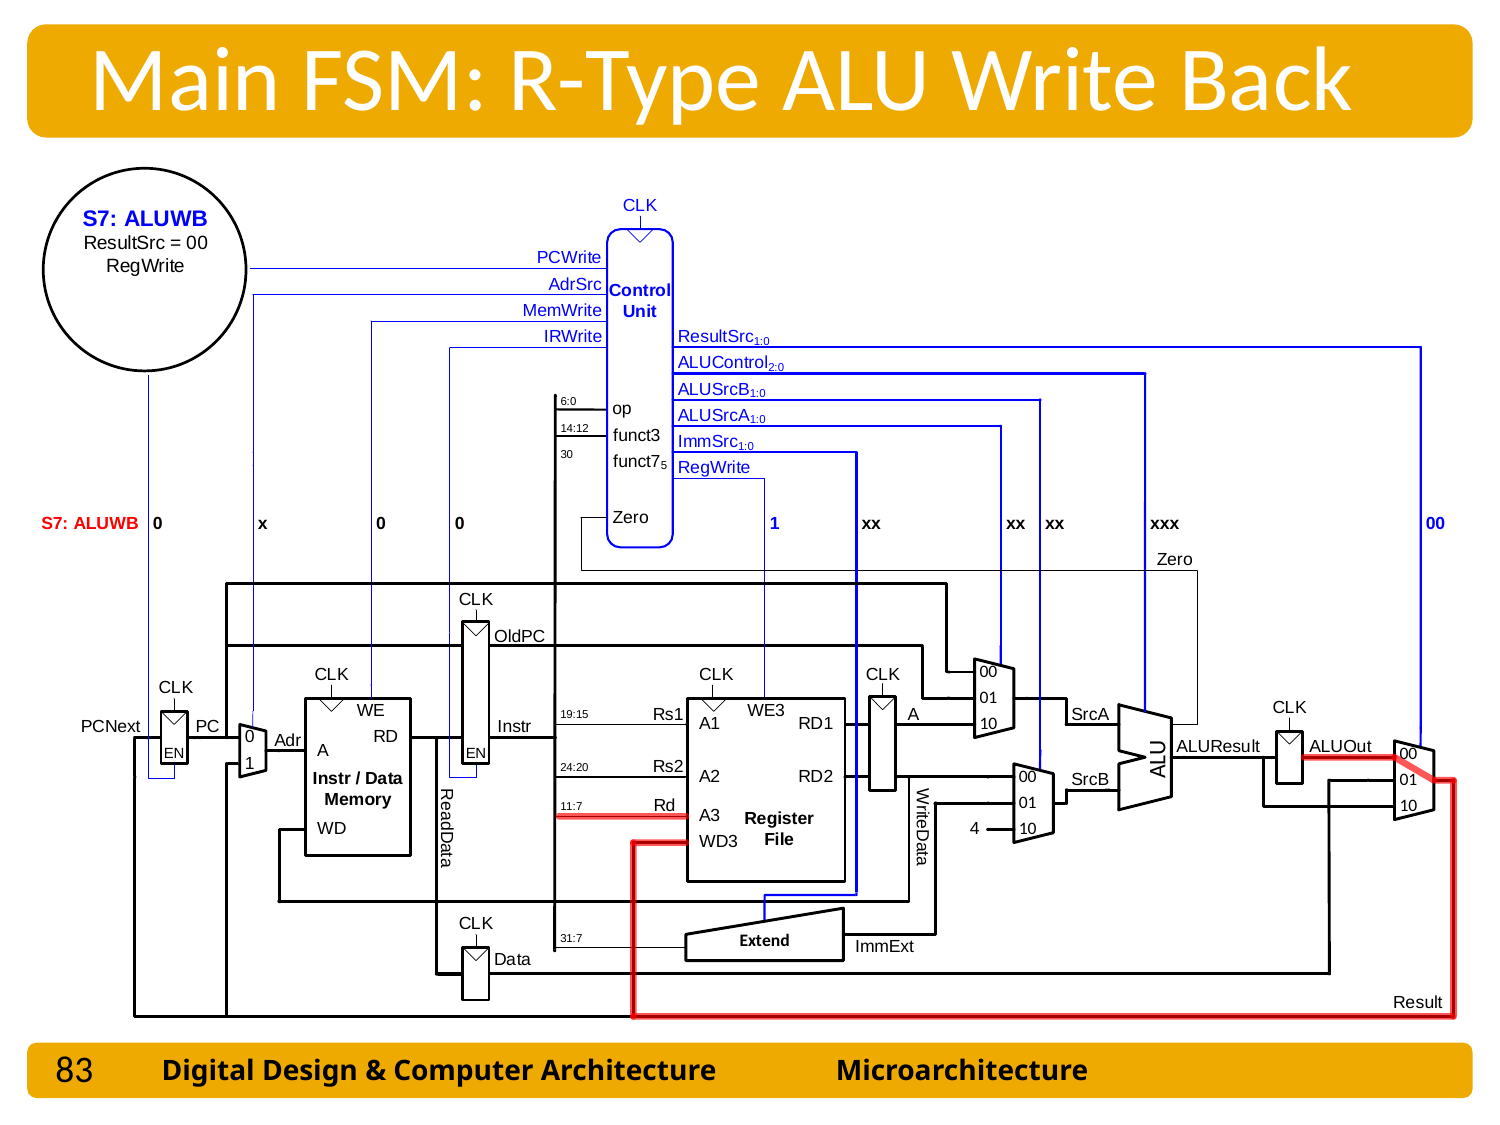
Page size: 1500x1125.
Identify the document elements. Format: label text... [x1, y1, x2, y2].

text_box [28, 187, 1460, 1024]
slide_number 83 [40, 1037, 164, 1096]
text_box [36, 161, 251, 376]
text_box Main FSM: R-Type ALU Write Back [75, 11, 1450, 136]
